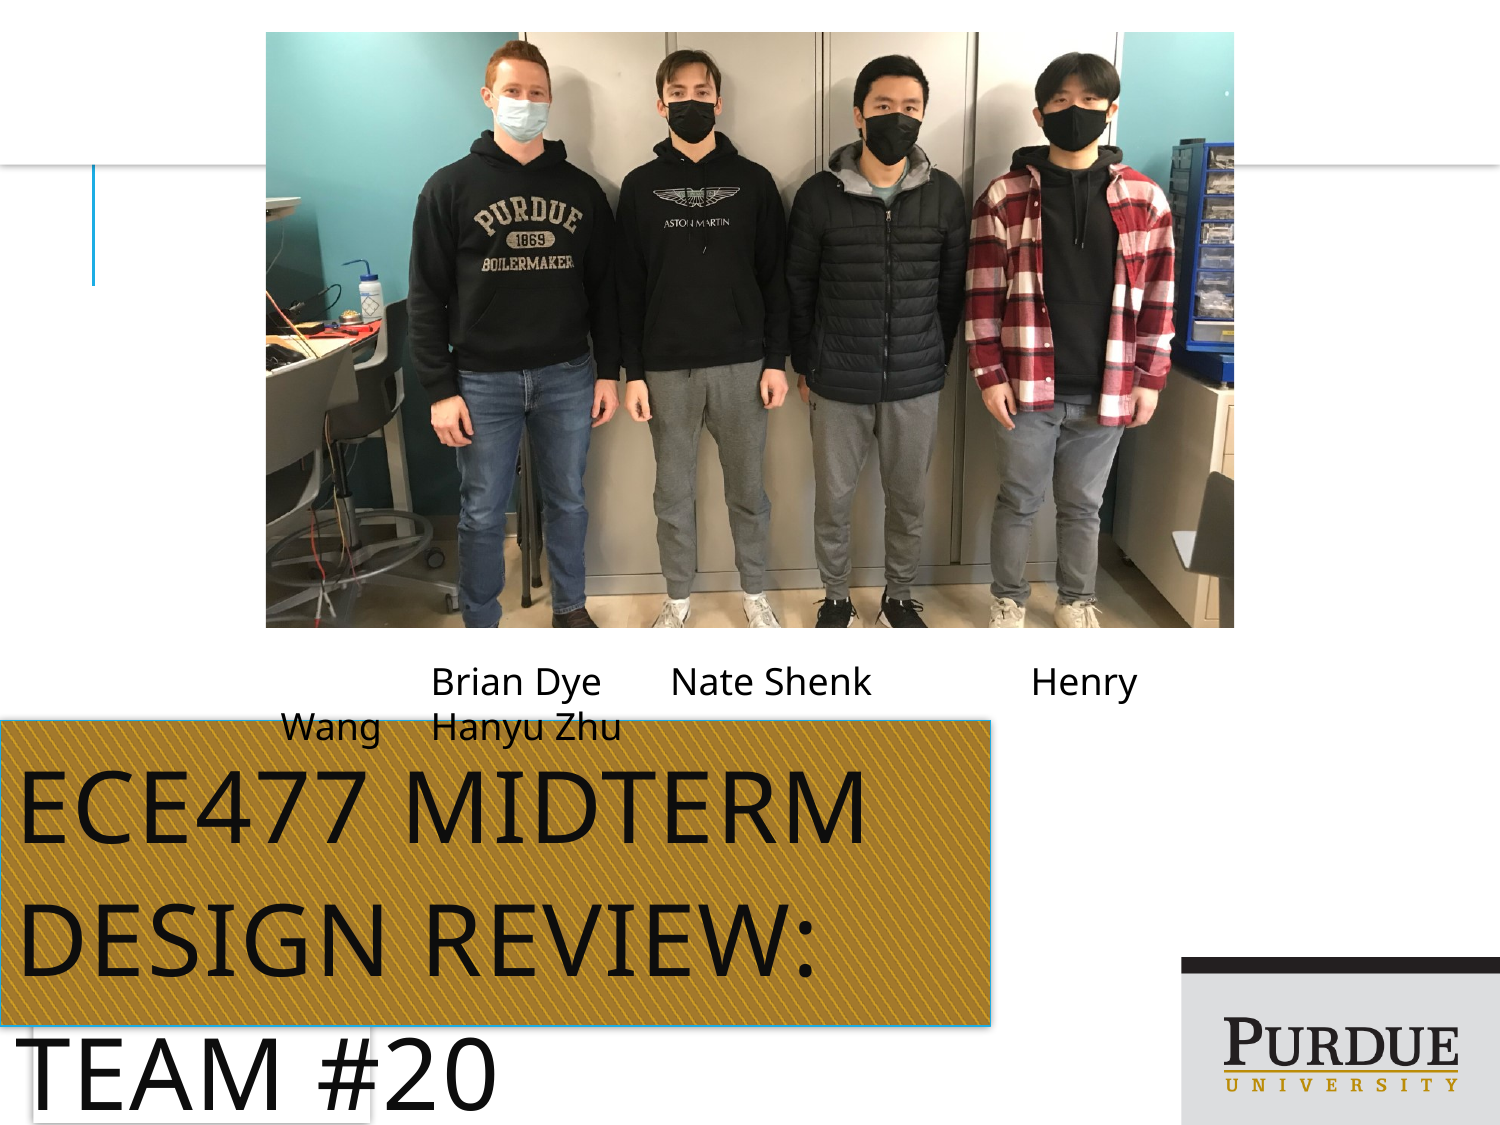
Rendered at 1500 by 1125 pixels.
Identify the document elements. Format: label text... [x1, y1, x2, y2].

text_box Brian Dye Nate Shenk Henry Wang Hanyu Zhu [265, 650, 1208, 756]
picture [1181, 957, 1500, 1125]
picture [265, 31, 1235, 628]
title ECE477 Midterm Design Review: Team #20 [0, 722, 992, 1029]
